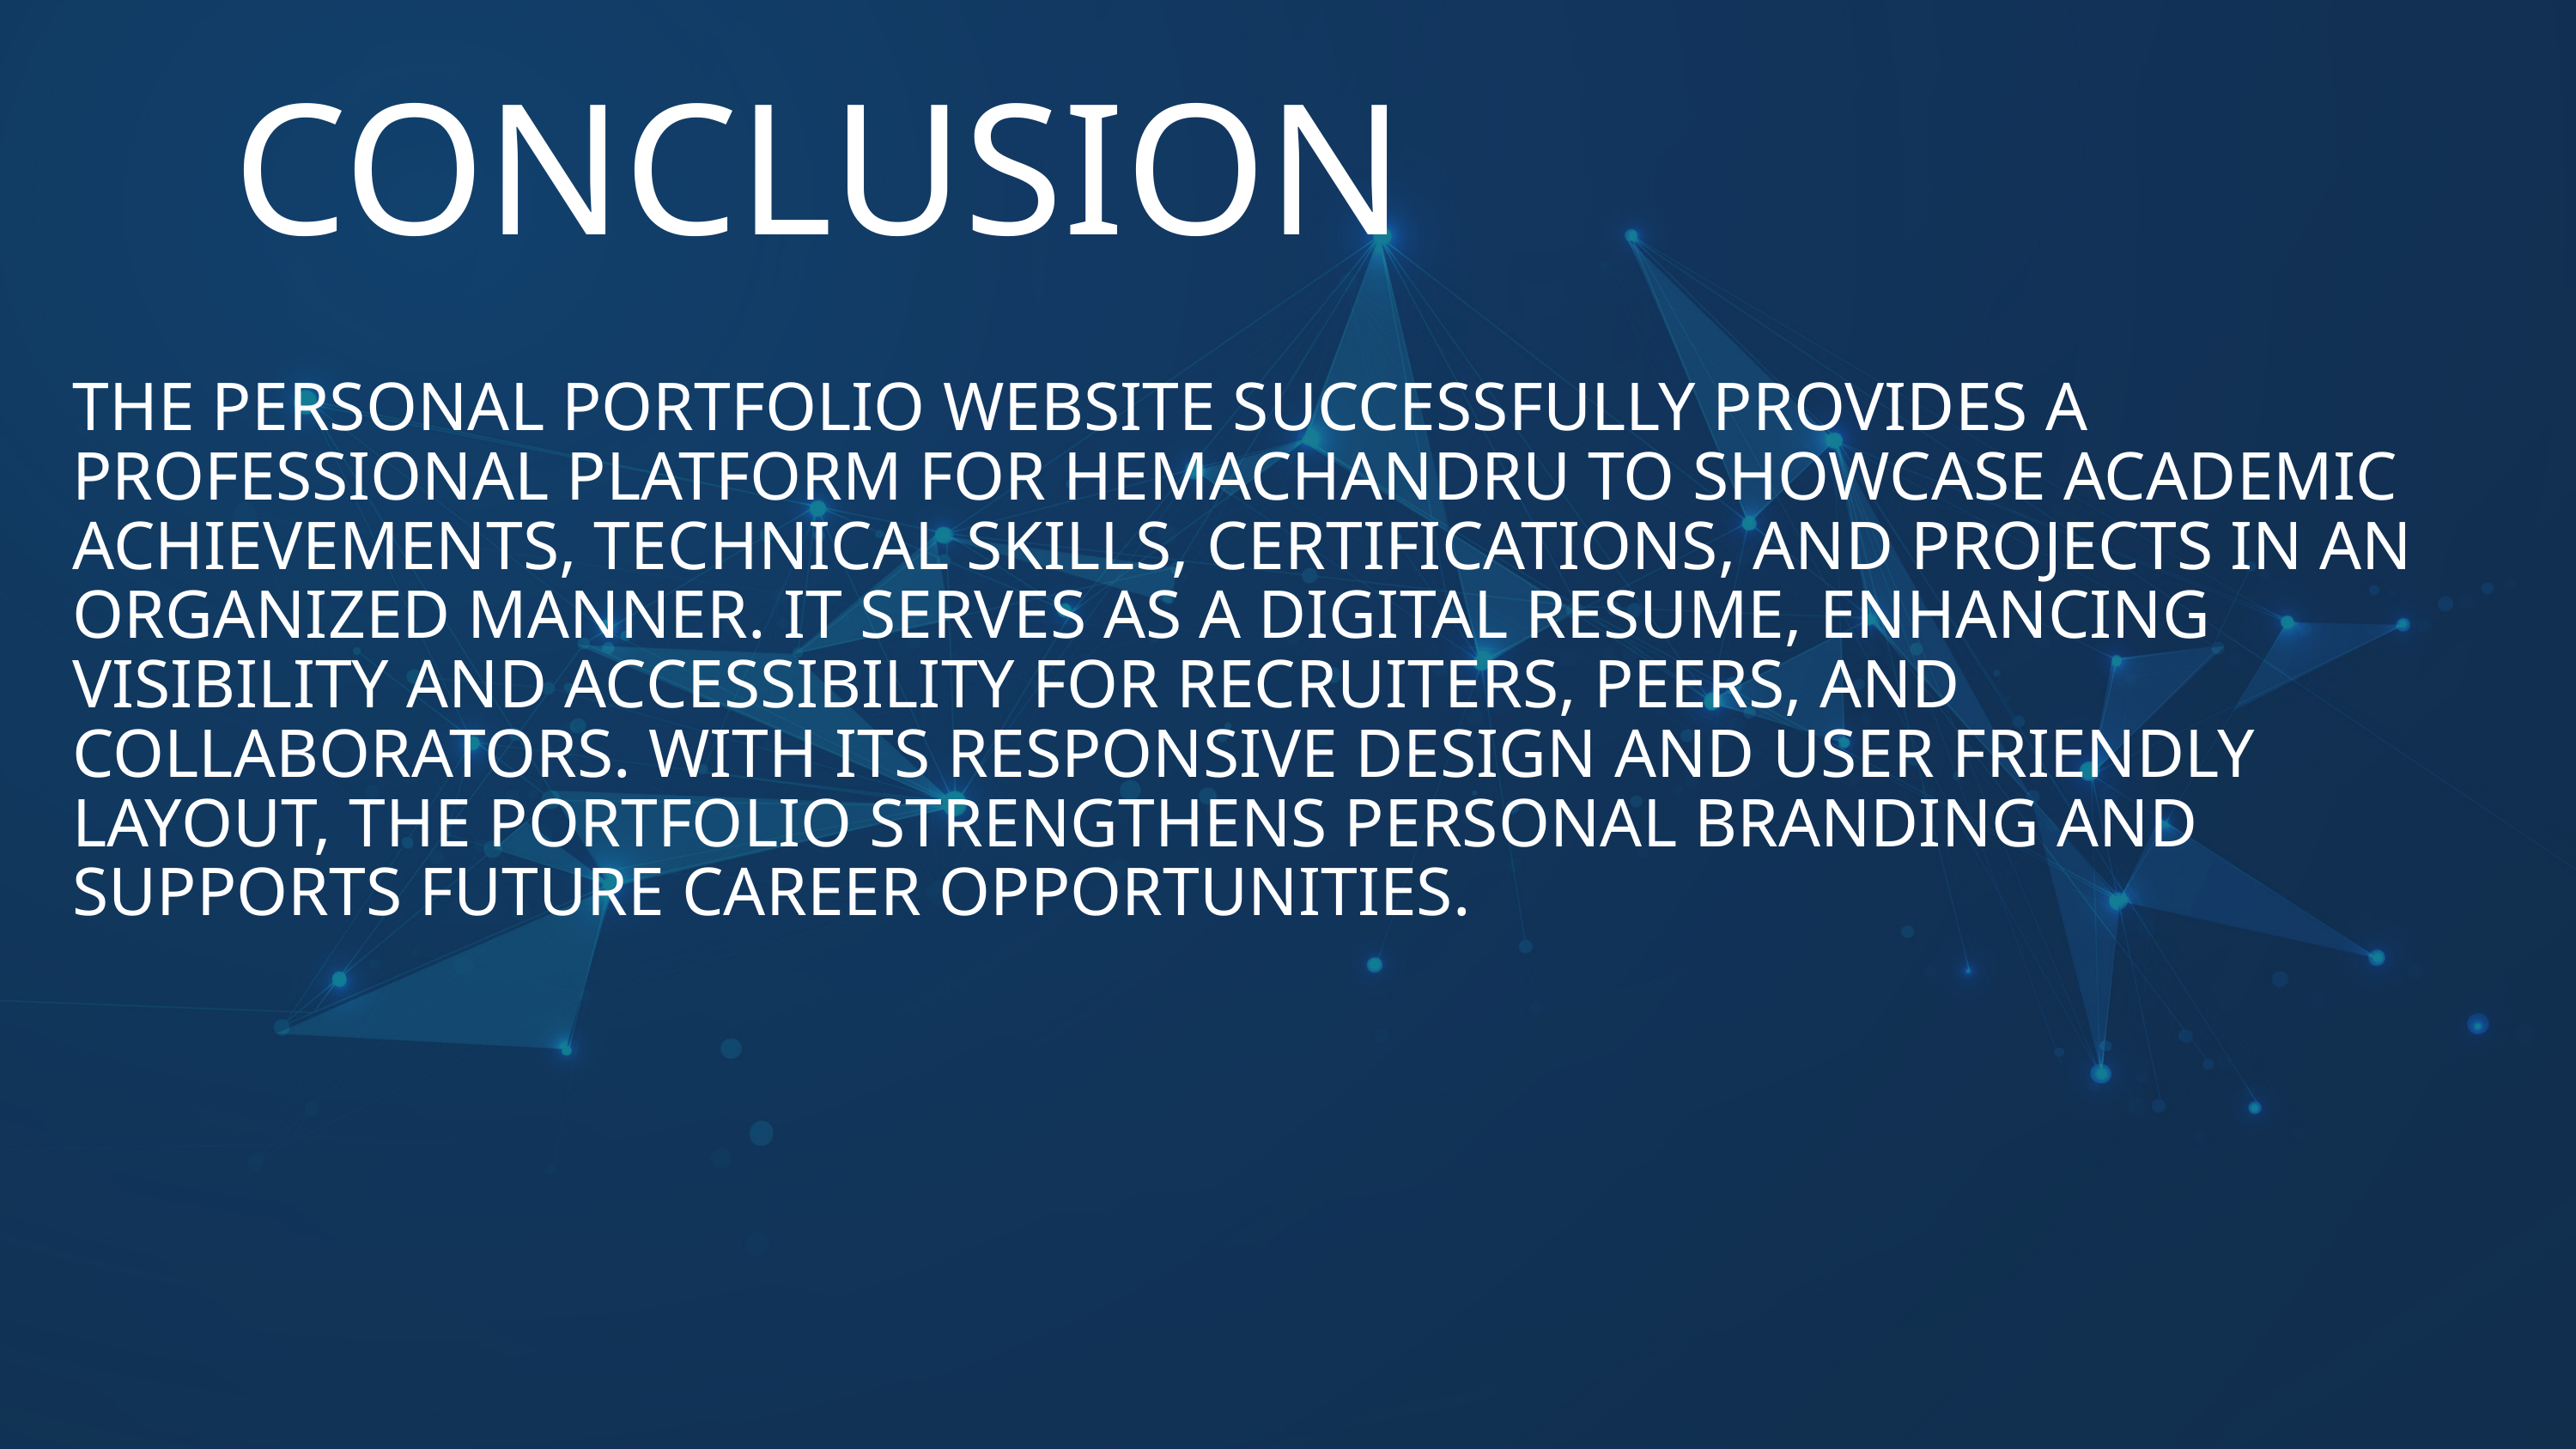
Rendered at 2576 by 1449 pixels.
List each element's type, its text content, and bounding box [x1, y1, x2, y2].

text_box CONCLUSION [0, 80, 1866, 271]
text_box [0, 0, 2576, 1449]
text_box THE PERSONAL PORTFOLIO WEBSITE SUCCESSFULLY PROVIDES A PROFESSIONAL PLATFORM FOR HEMACHANDRU TO SHOWCASE ACADEMIC ACHIEVEMENTS, TECHNICAL SKILLS, CERTIFICATIONS, AND PROJECTS IN AN ORGANIZED MANNER. IT SERVES AS A DIGITAL RESUME, ENHANCING VISIBILITY AND ACCESSIBILITY FOR RECRUITERS, PEERS, AND COLLABORATORS. WITH ITS RESPONSIVE DESIGN AND USER FRIENDLY LAYOUT, THE PORTFOLIO STRENGTHENS PERSONAL BRANDING AND SUPPORTS FUTURE CAREER OPPORTUNITIES. [72, 374, 2468, 930]
